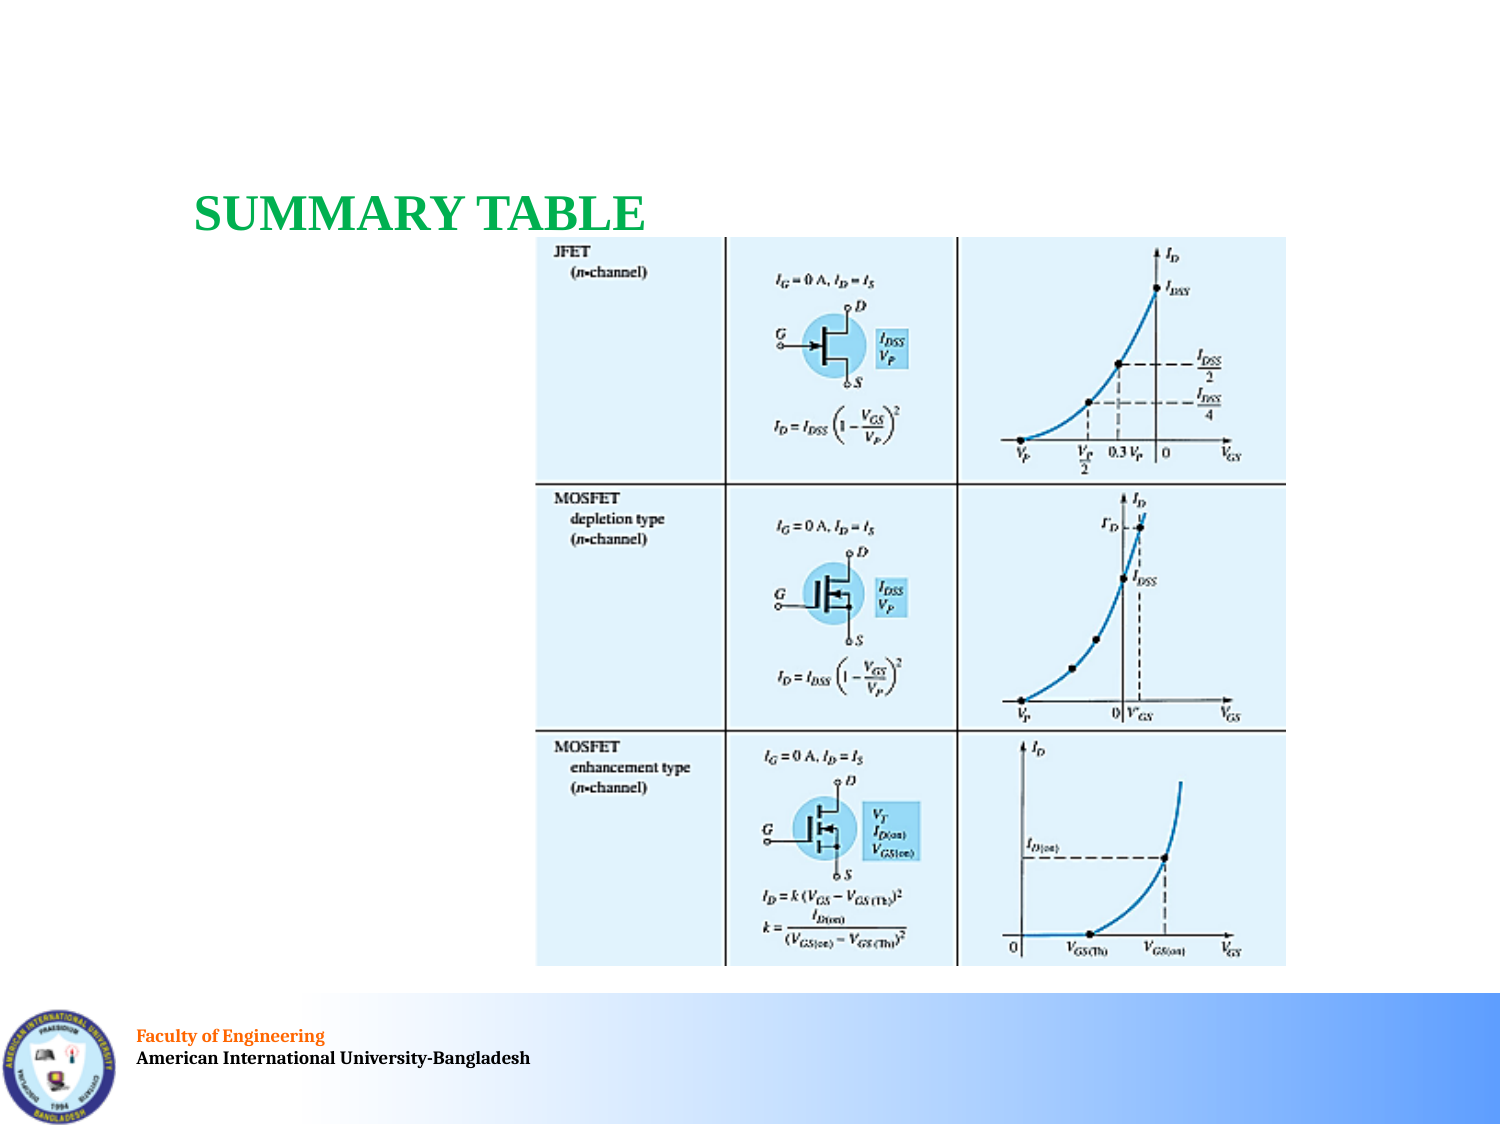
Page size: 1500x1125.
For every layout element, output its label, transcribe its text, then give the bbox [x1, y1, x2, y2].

title SUMMARY TABLE [165, 159, 1385, 260]
picture [0, 1007, 119, 1125]
picture [533, 237, 1286, 966]
